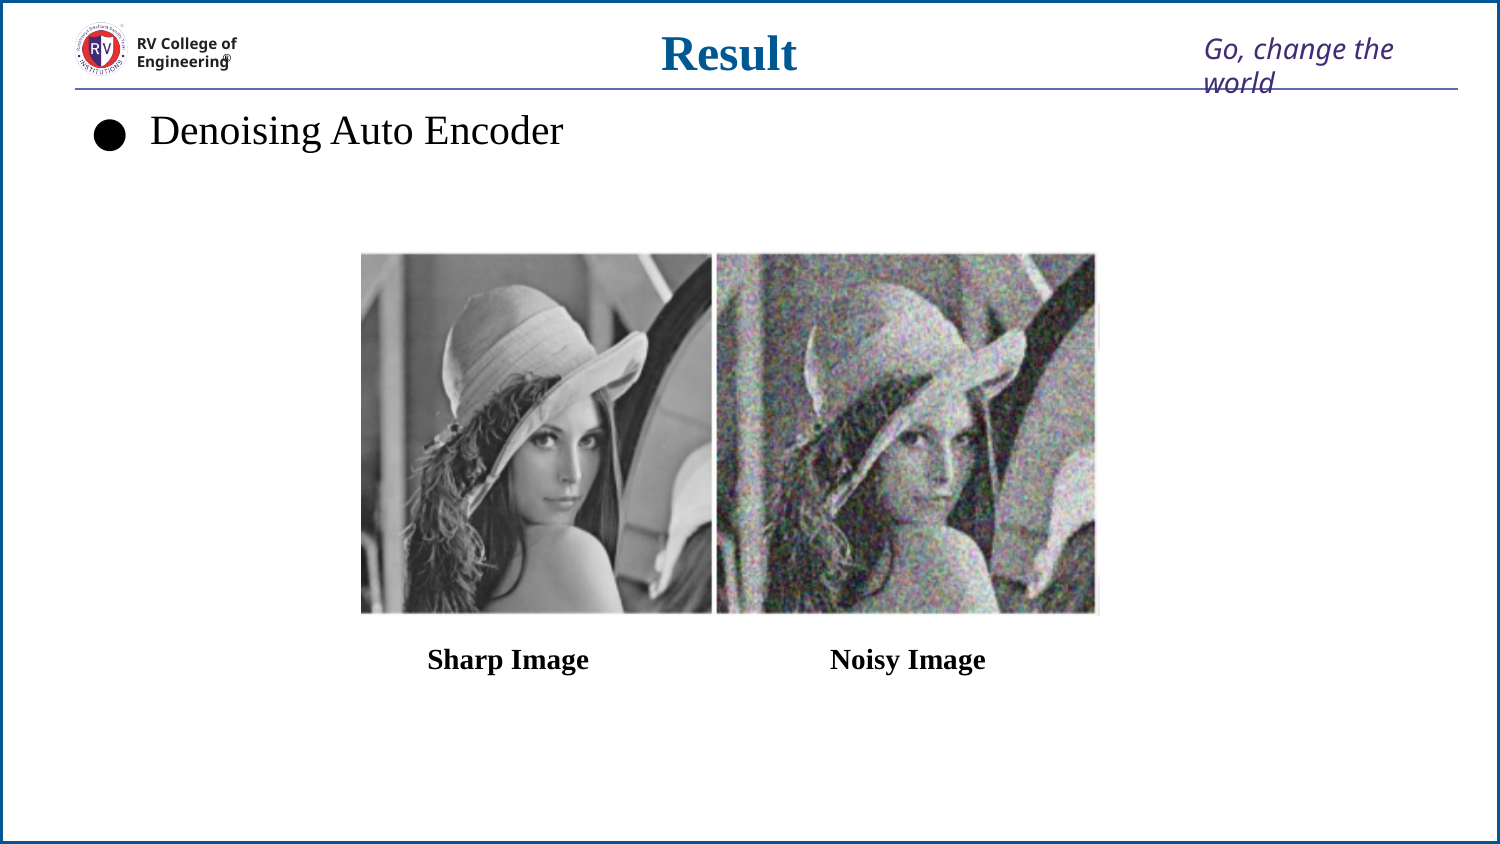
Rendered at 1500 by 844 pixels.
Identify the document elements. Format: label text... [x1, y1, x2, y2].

picture [360, 251, 1100, 616]
list Denoising Auto Encoder [75, 102, 1457, 794]
title Result [255, 20, 1203, 82]
text_box Sharp Image [412, 625, 705, 691]
text_box Noisy Image [815, 625, 1079, 691]
picture [74, 22, 128, 76]
